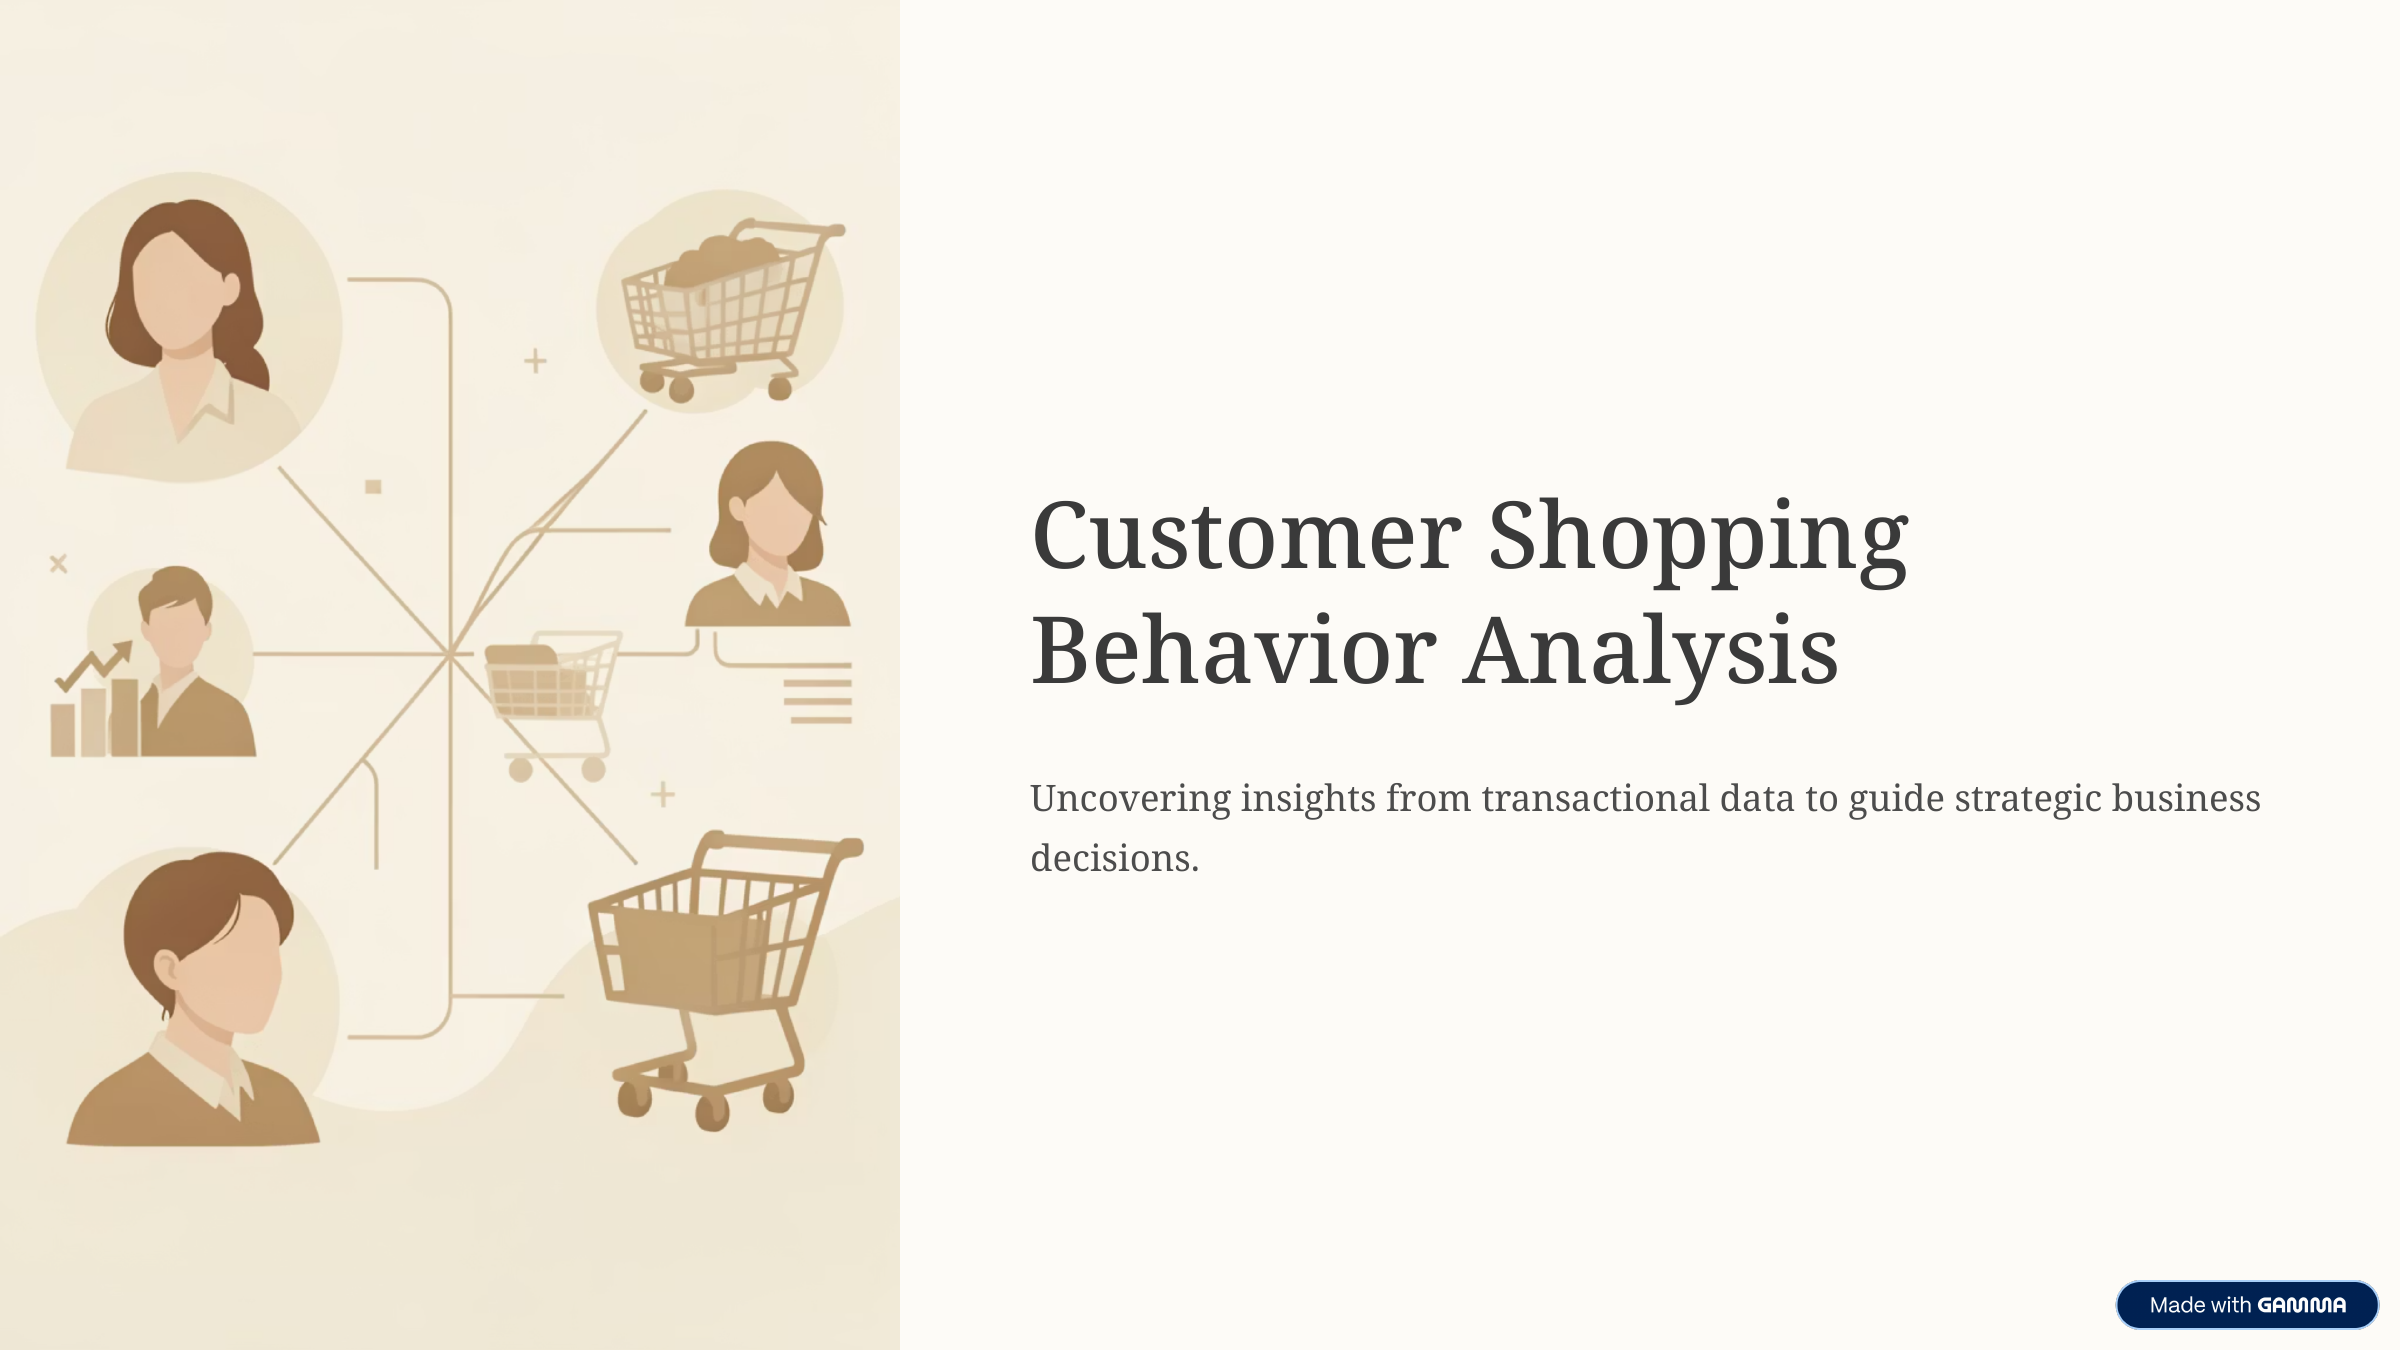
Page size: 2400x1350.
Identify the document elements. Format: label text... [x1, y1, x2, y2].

picture [0, 0, 900, 1350]
text_box Customer Shopping Behavior Analysis [1030, 471, 2270, 704]
text_box Uncovering insights from transactional data to guide strategic business decisions. [1030, 759, 2270, 879]
picture [2106, 1271, 2389, 1339]
